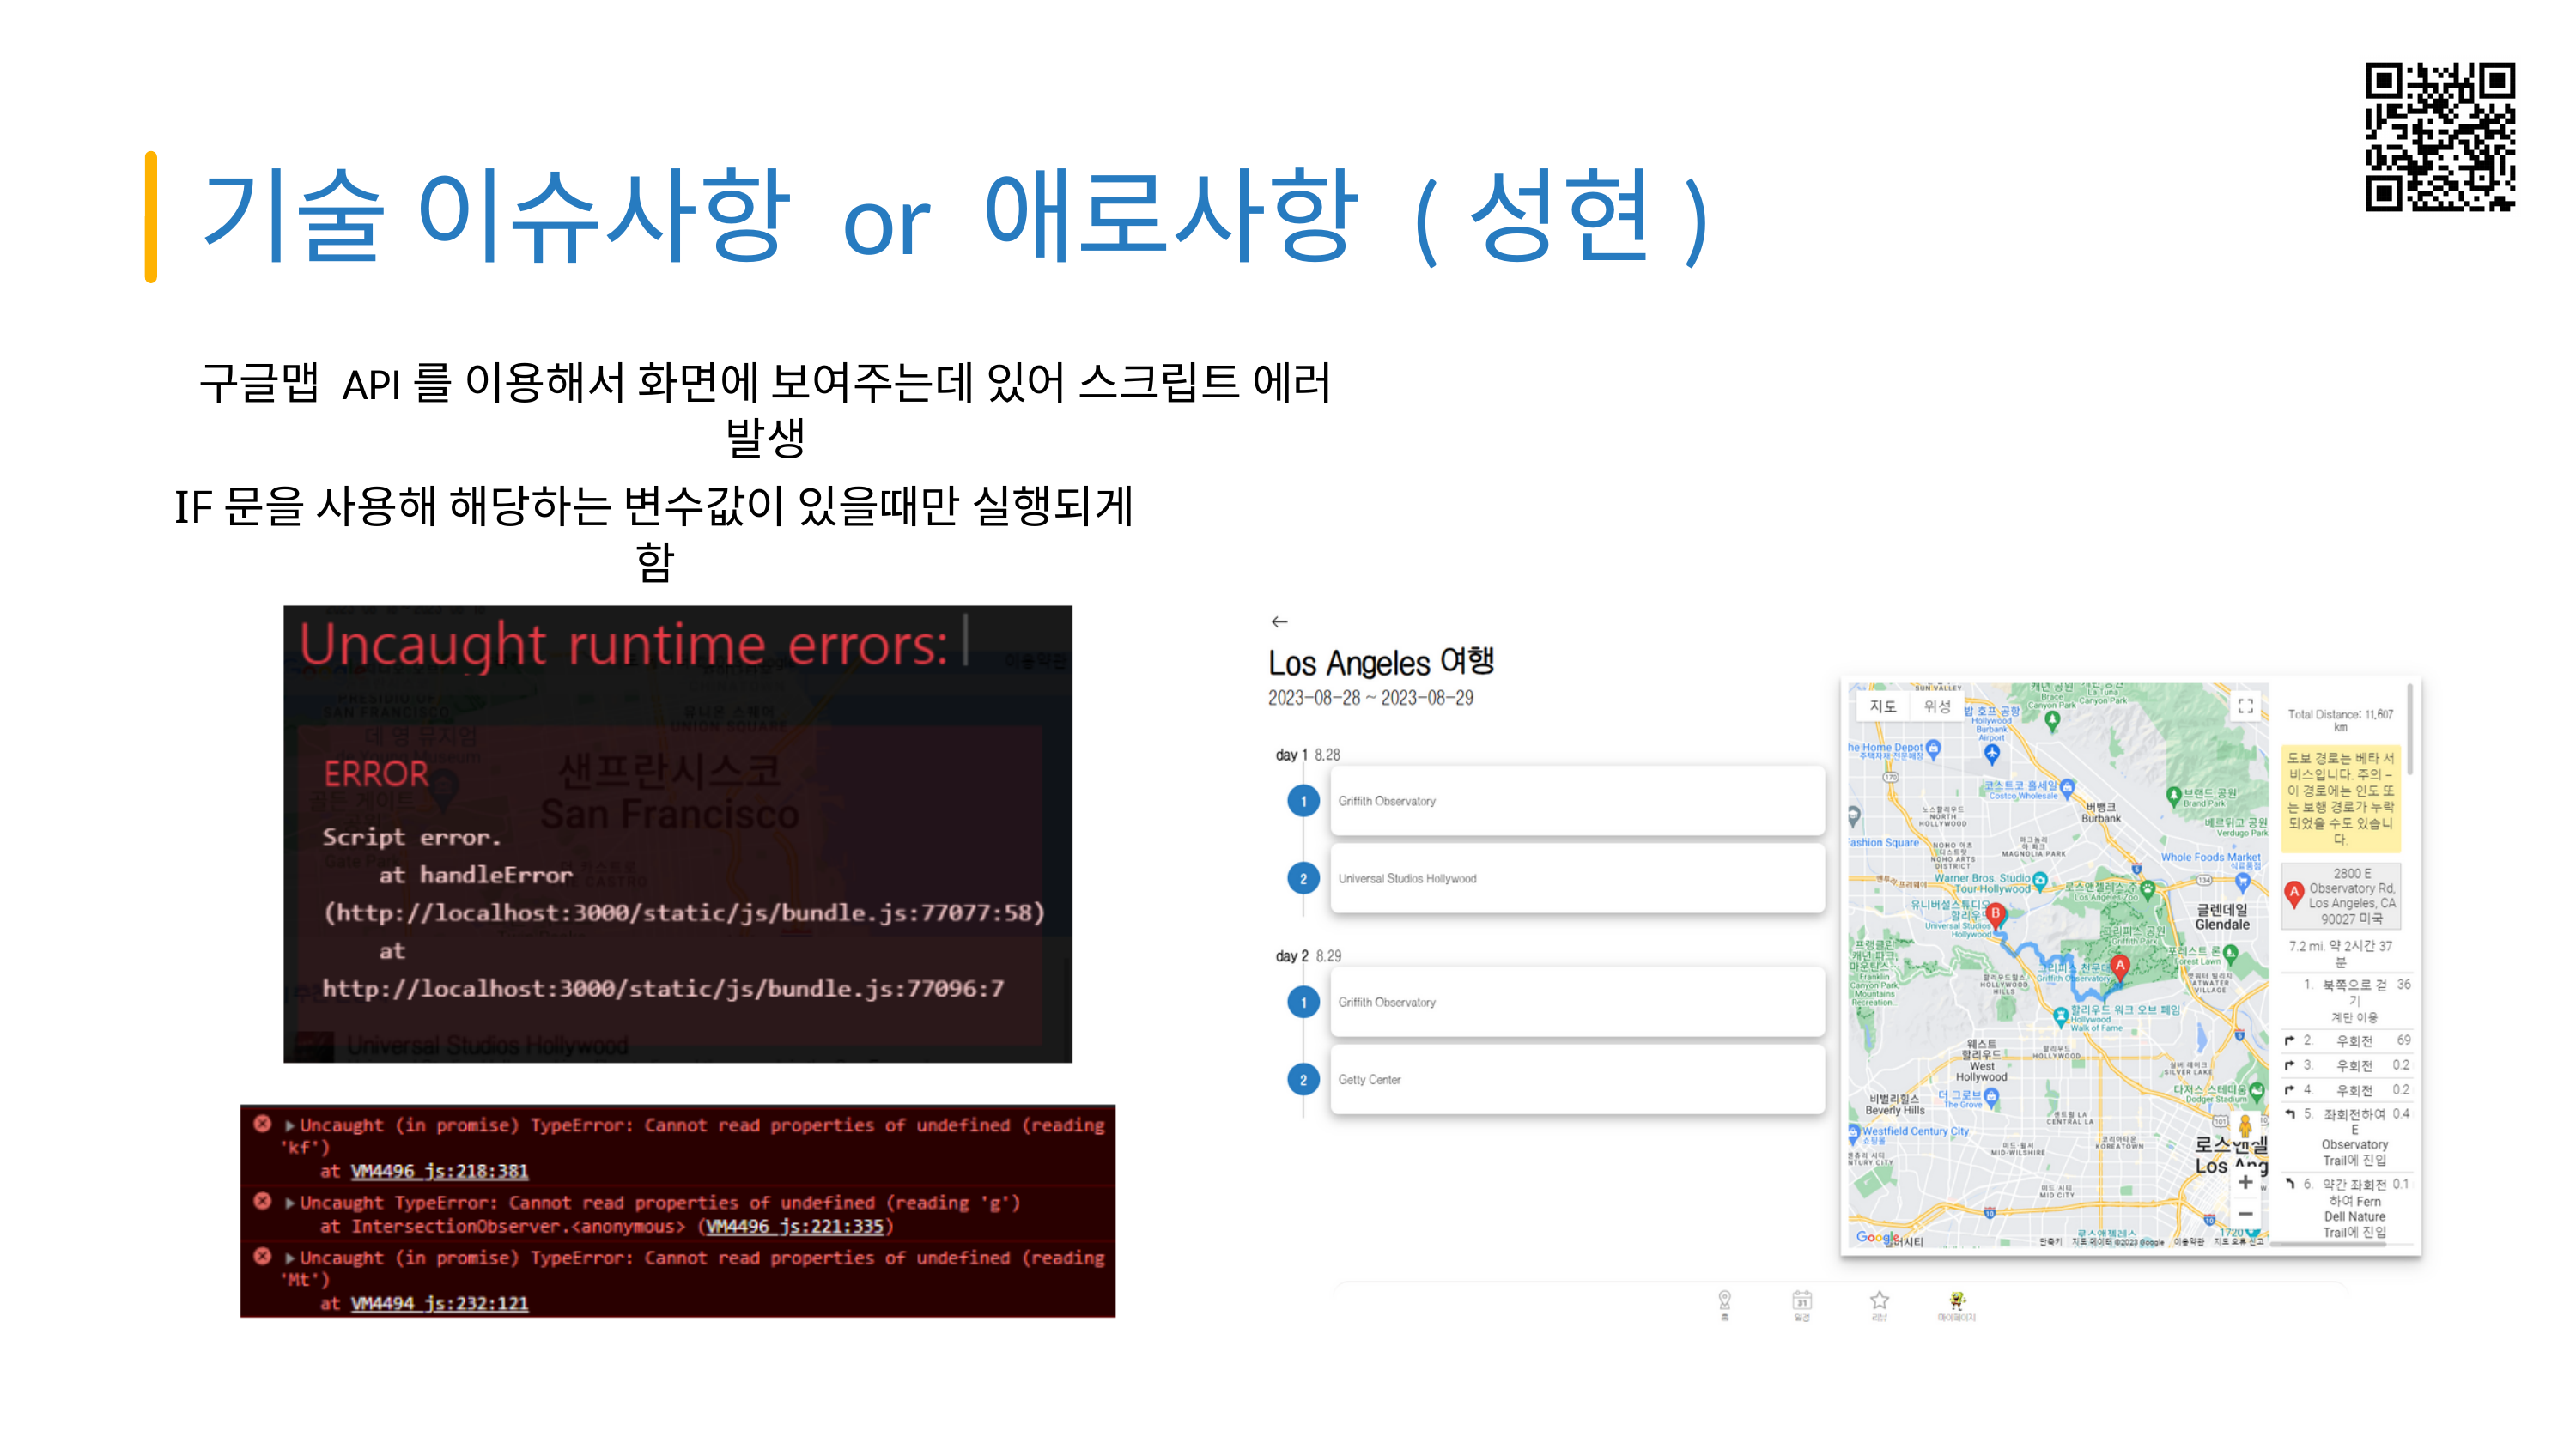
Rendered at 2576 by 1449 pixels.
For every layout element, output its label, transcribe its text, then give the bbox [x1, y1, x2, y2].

text_box [2359, 55, 2521, 217]
text_box [1254, 603, 2453, 1327]
text_box 구글맵 API를 이용해서 화면에 보여주는데 있어 스크립트 에러 발생 [156, 352, 1376, 464]
text_box IF문을 사용해 해당하는 변수값이 있을때만 실행되게 함 [156, 476, 1154, 589]
text_box [144, 603, 1214, 1327]
text_box 기술 이슈사항 or 애로사항 (성현) [198, 161, 2432, 276]
